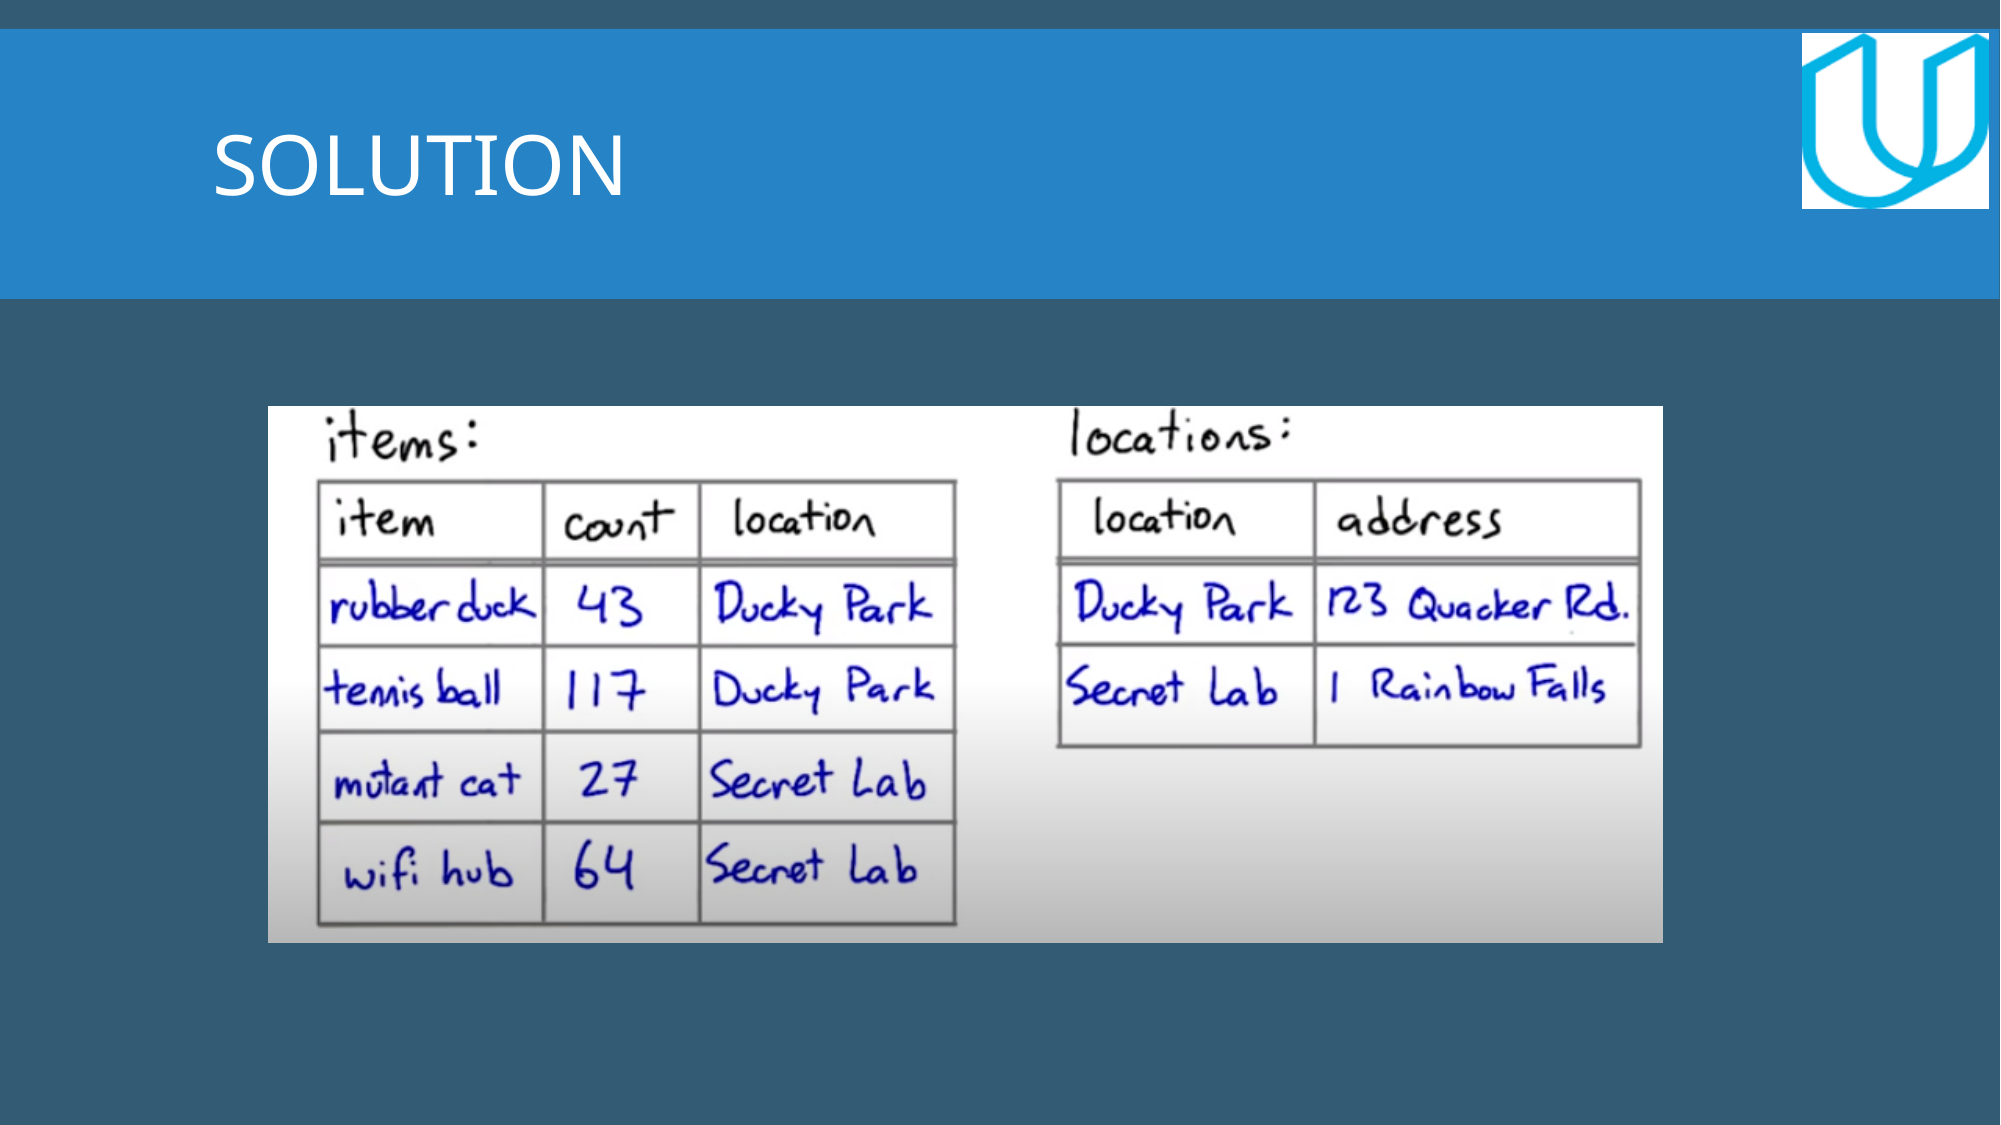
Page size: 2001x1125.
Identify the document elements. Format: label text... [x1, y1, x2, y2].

picture [1933, 47, 1974, 167]
picture [268, 406, 1663, 944]
title solution [197, 46, 1803, 295]
picture [1745, 27, 2000, 210]
picture [1816, 47, 1912, 197]
